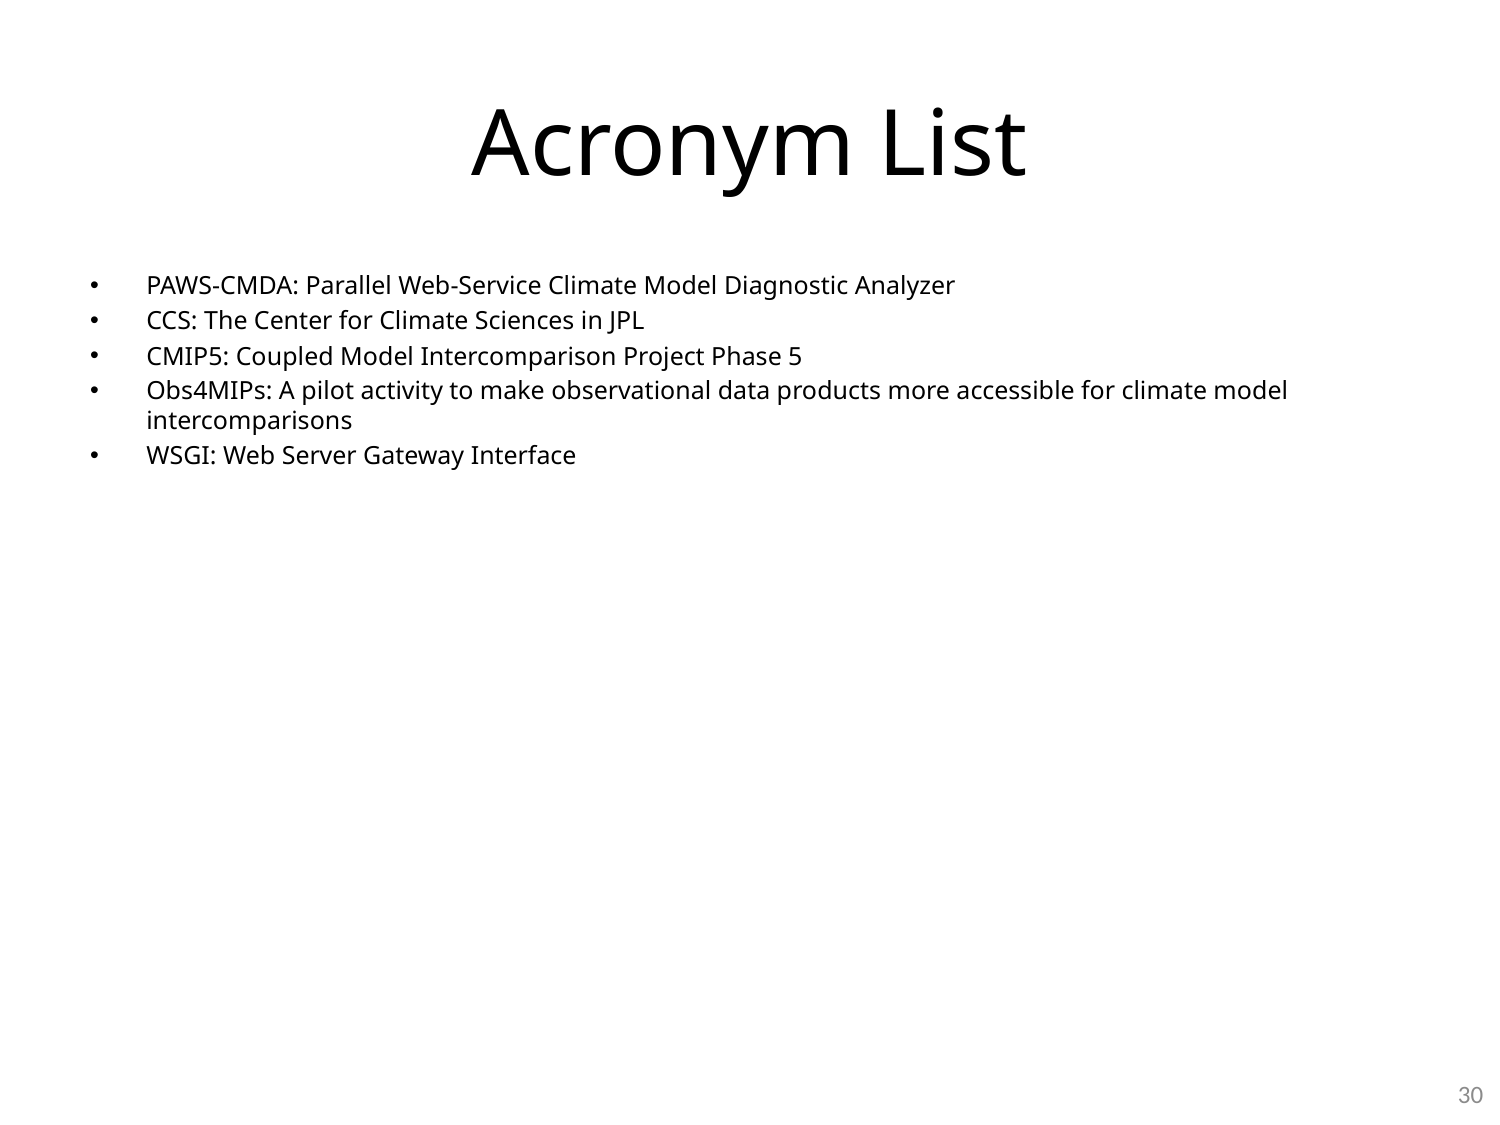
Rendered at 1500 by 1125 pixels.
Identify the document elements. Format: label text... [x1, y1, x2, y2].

list PAWS-CMDA: Parallel Web-Service Climate Model Diagnostic Analyzer CCS: The Center for Climate Sciences in JPL CMIP5: Coupled Model Intercomparison Project Phase 5 Obs4MIPs: A pilot activity to make observational data products more accessible for climate model intercomparisons WSGI: Web Server Gateway Interface [75, 262, 1425, 1005]
slide_number 29 [1148, 1063, 1499, 1124]
title Acronym List [75, 45, 1425, 233]
